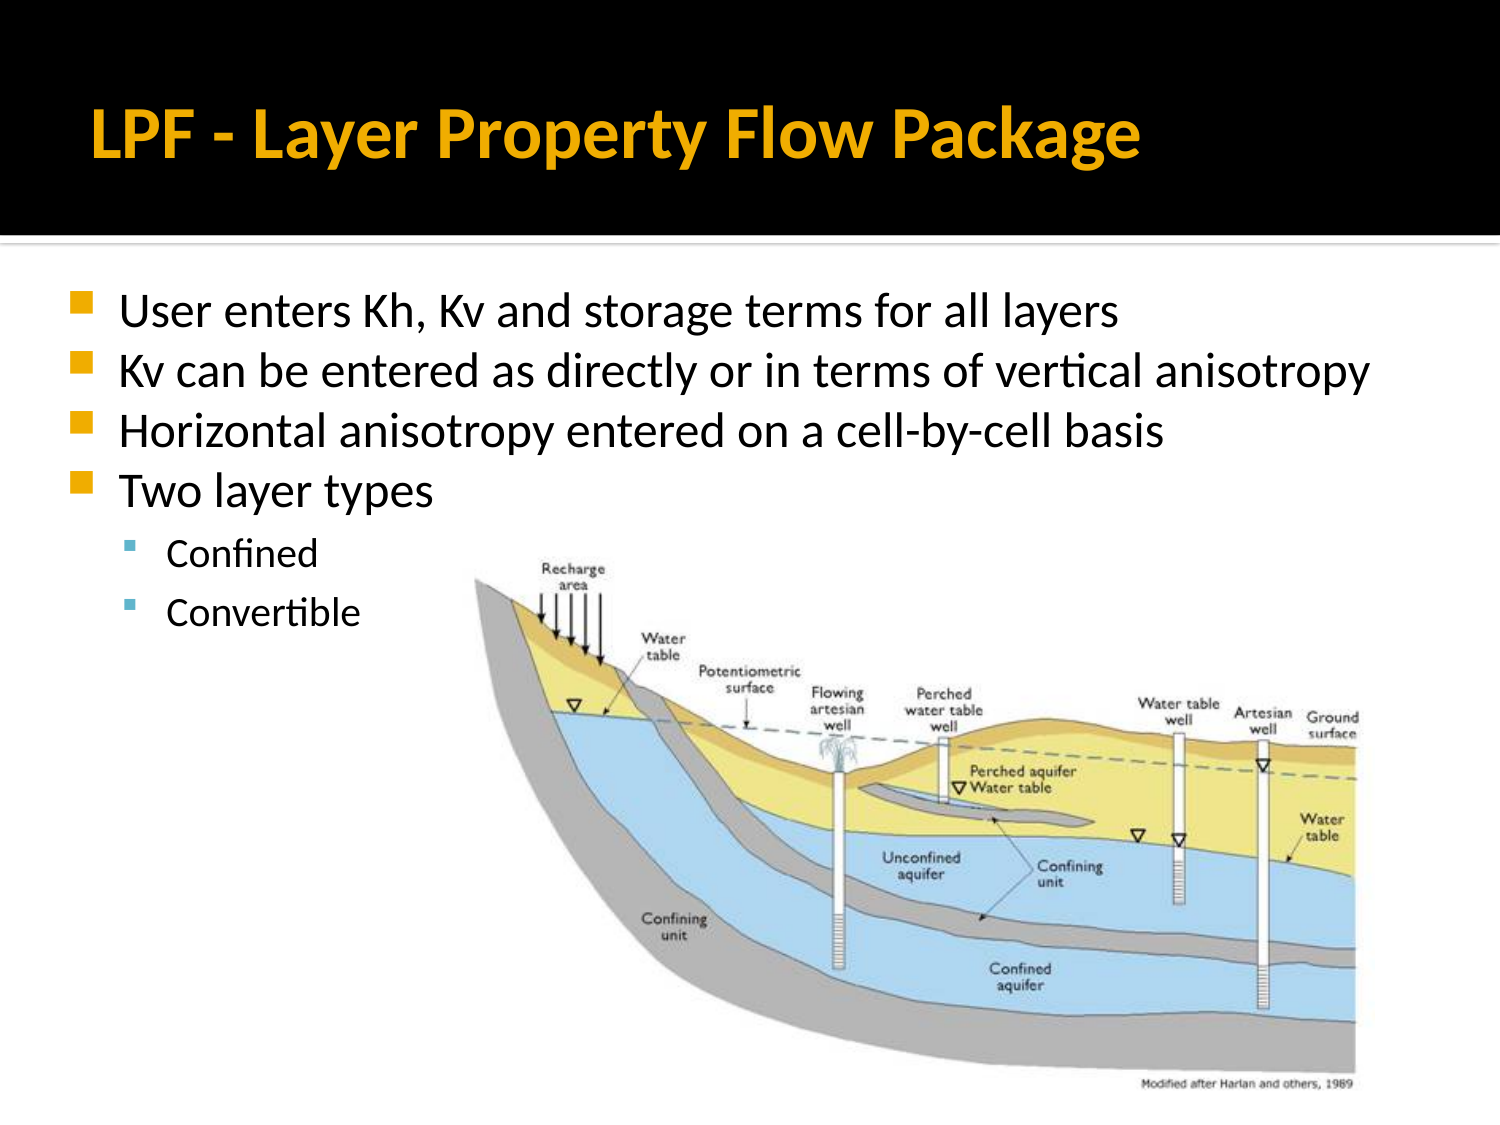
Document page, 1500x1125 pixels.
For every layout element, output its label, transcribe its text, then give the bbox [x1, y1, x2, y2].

list User enters Kh, Kv and storage terms for all layers Kv can be entered as directly or in terms of vertical anisotropy Horizontal anisotropy entered on a cell-by-cell basis Two layer types Confined Convertible [37, 262, 1388, 1022]
title LPF - Layer Property Flow Package [75, 25, 1425, 231]
picture [462, 544, 1375, 1097]
